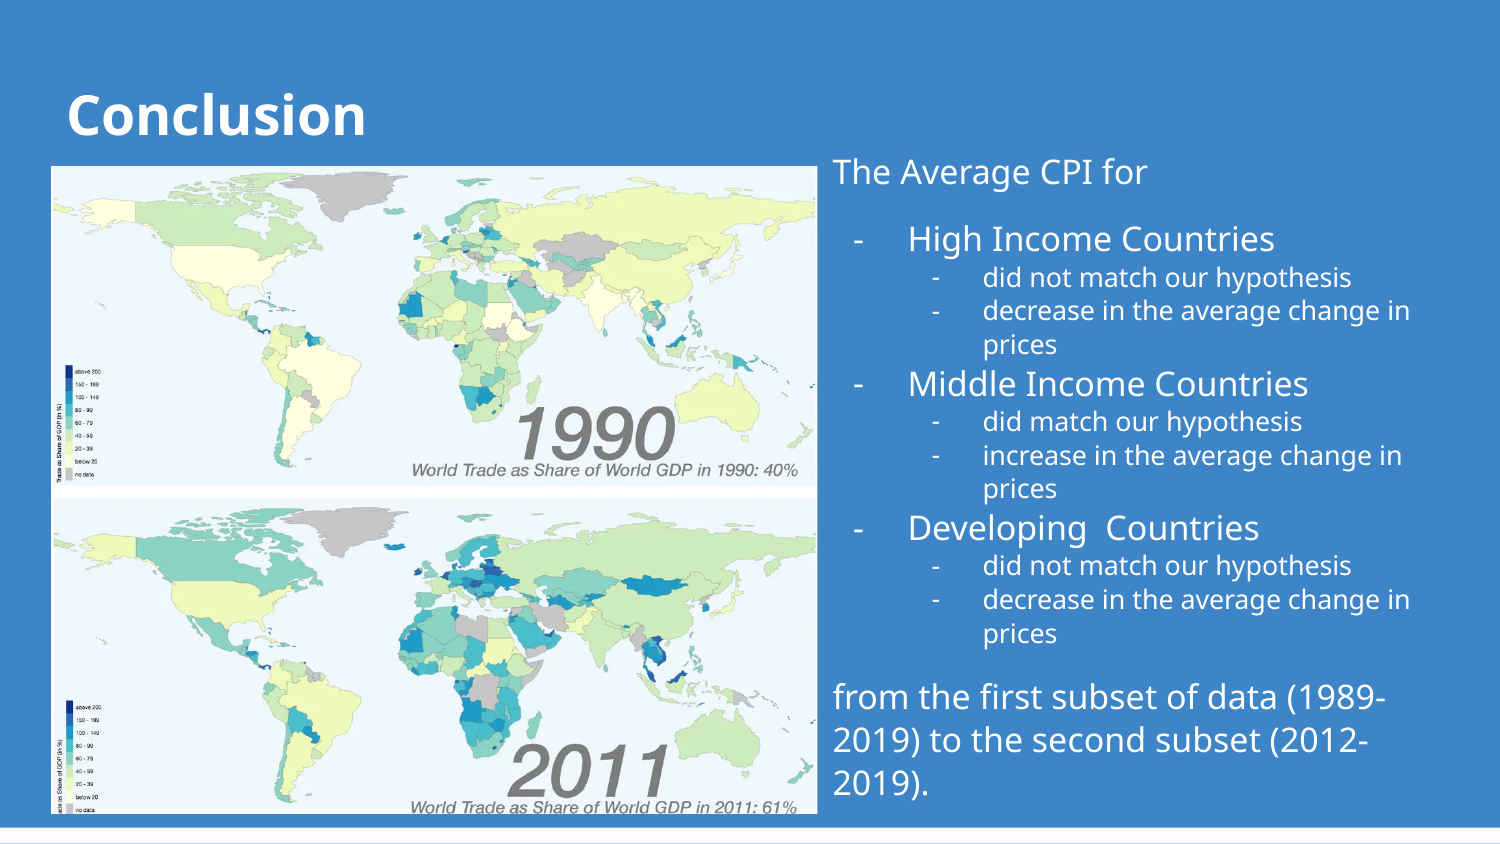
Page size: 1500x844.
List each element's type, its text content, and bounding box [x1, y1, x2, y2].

picture [50, 166, 818, 815]
list The Average CPI for High Income Countries did not match our hypothesis decrease in the average change in prices Middle Income Countries did match our hypothesis increase in the average change in prices Developing Countries did not match our hypothesis decrease in the average change in prices from the first subset of data (1989-2019) to the second subset (2012-2019). [817, 133, 1449, 650]
title Conclusion [51, 61, 1449, 166]
